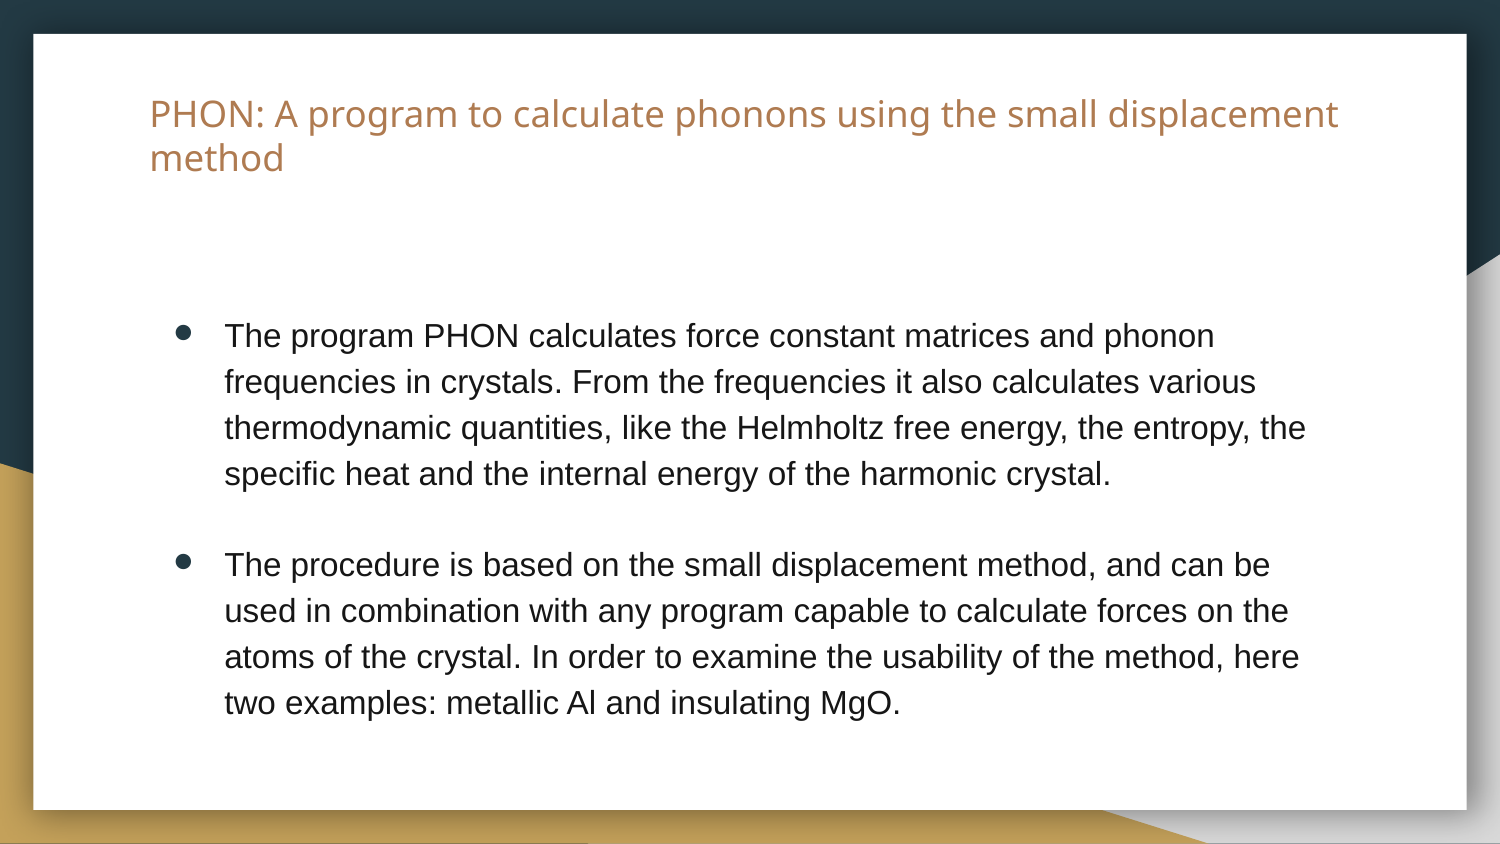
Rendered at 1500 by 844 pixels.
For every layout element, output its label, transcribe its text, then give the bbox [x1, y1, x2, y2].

title PHON: A program to calculate phonons using the small displacement method [134, 75, 1366, 233]
list The program PHON calculates force constant matrices and phonon frequencies in crystals. From the frequencies it also calculates various thermodynamic quantities, like the Helmholtz free energy, the entropy, the specific heat and the internal energy of the harmonic crystal. The procedure is based on the small displacement method, and can be used in combination with any program capable to calculate forces on the atoms of the crystal. In order to examine the usability of the method, here two examples: metallic Al and insulating MgO. [134, 293, 1366, 768]
